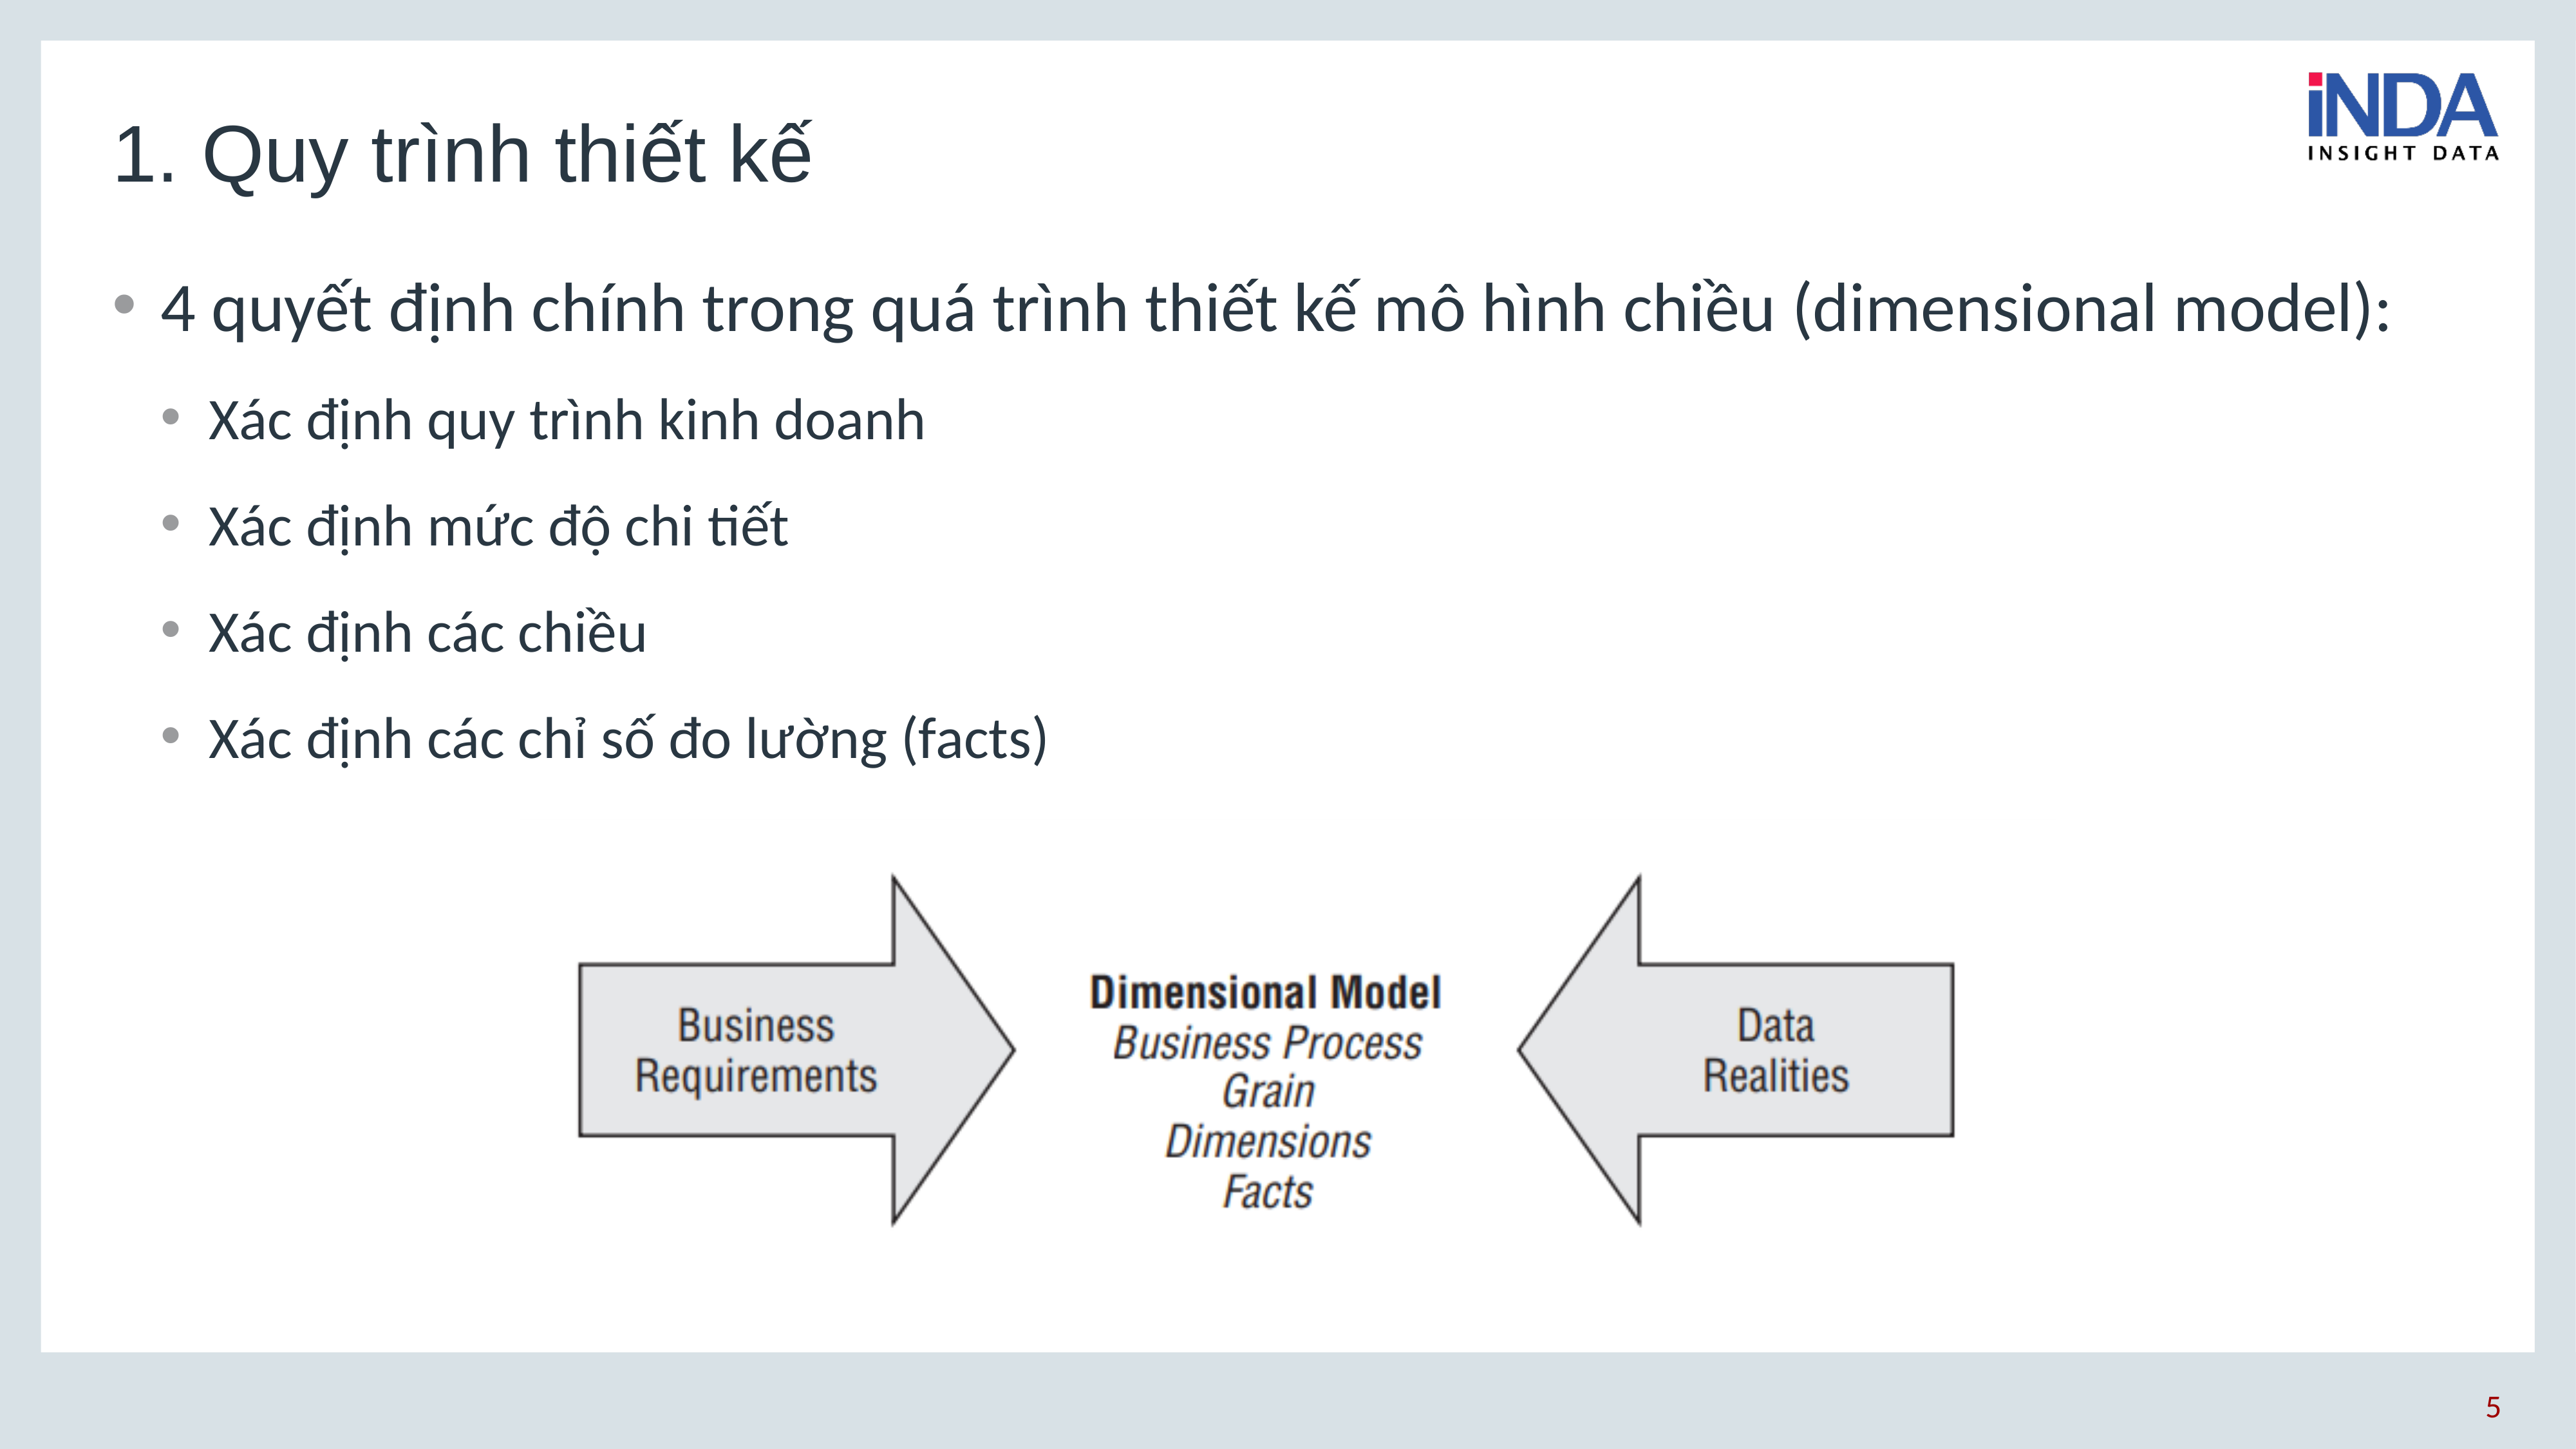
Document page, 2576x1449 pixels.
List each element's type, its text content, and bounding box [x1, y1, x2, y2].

picture [520, 819, 2056, 1278]
picture [2308, 71, 2499, 160]
list 4 quyết định chính trong quá trình thiết kế mô hình chiều (dimensional model): Xác định quy trình kinh doanh Xác định mức độ chi tiết Xác định các chiều Xác định các chỉ số đo lường (facts) [112, 220, 2464, 1256]
title 1. Quy trình thiết kế [112, 86, 2157, 198]
slide_number 5 [2430, 1385, 2502, 1424]
